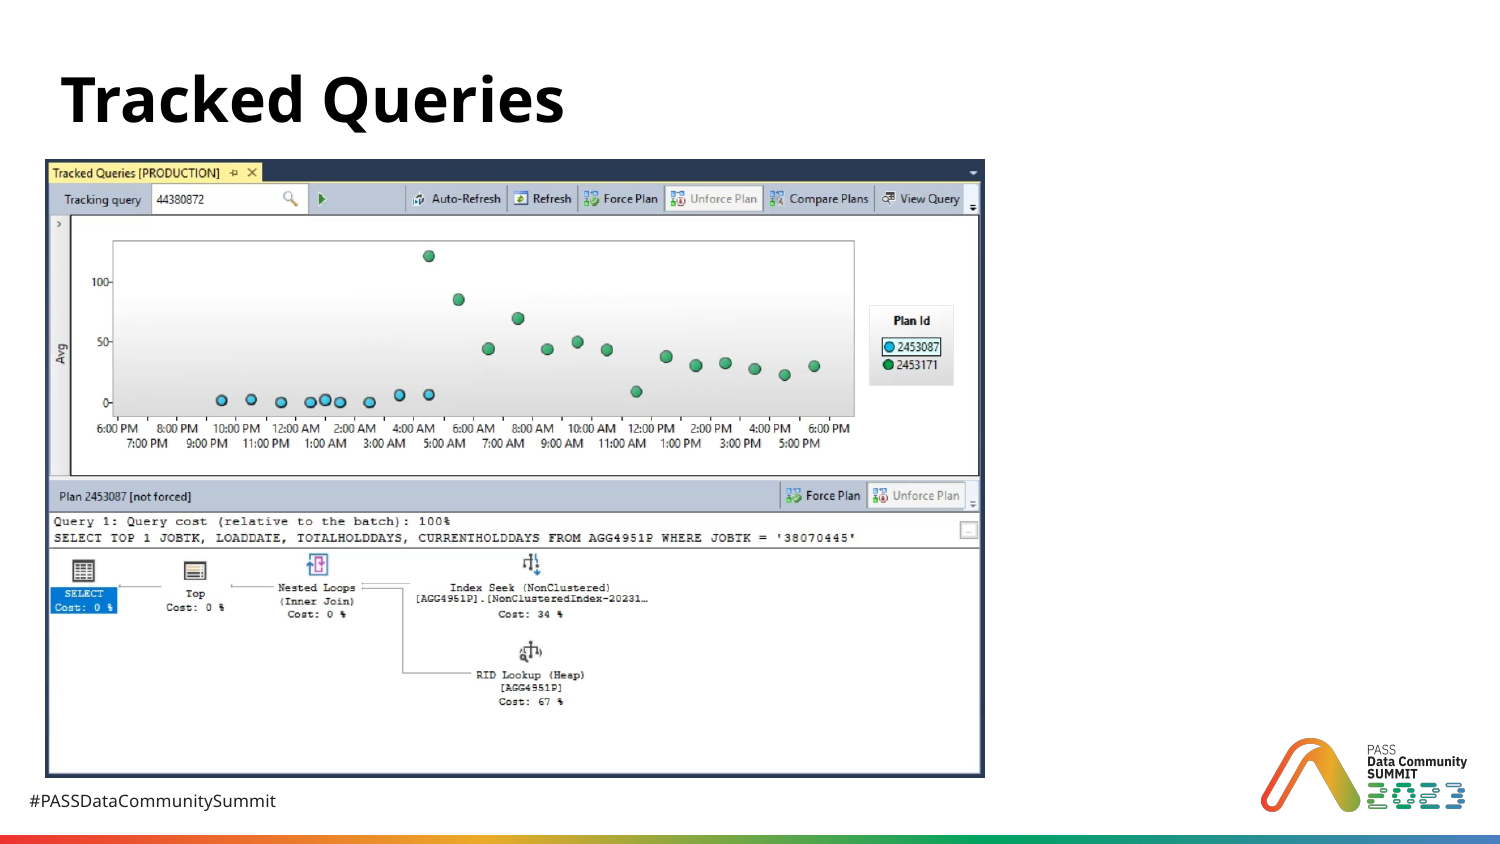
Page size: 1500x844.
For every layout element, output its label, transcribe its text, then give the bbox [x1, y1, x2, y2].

picture [0, 835, 1500, 844]
picture [45, 159, 985, 778]
title Tracked Queries [45, 60, 1205, 224]
picture [1261, 738, 1467, 812]
